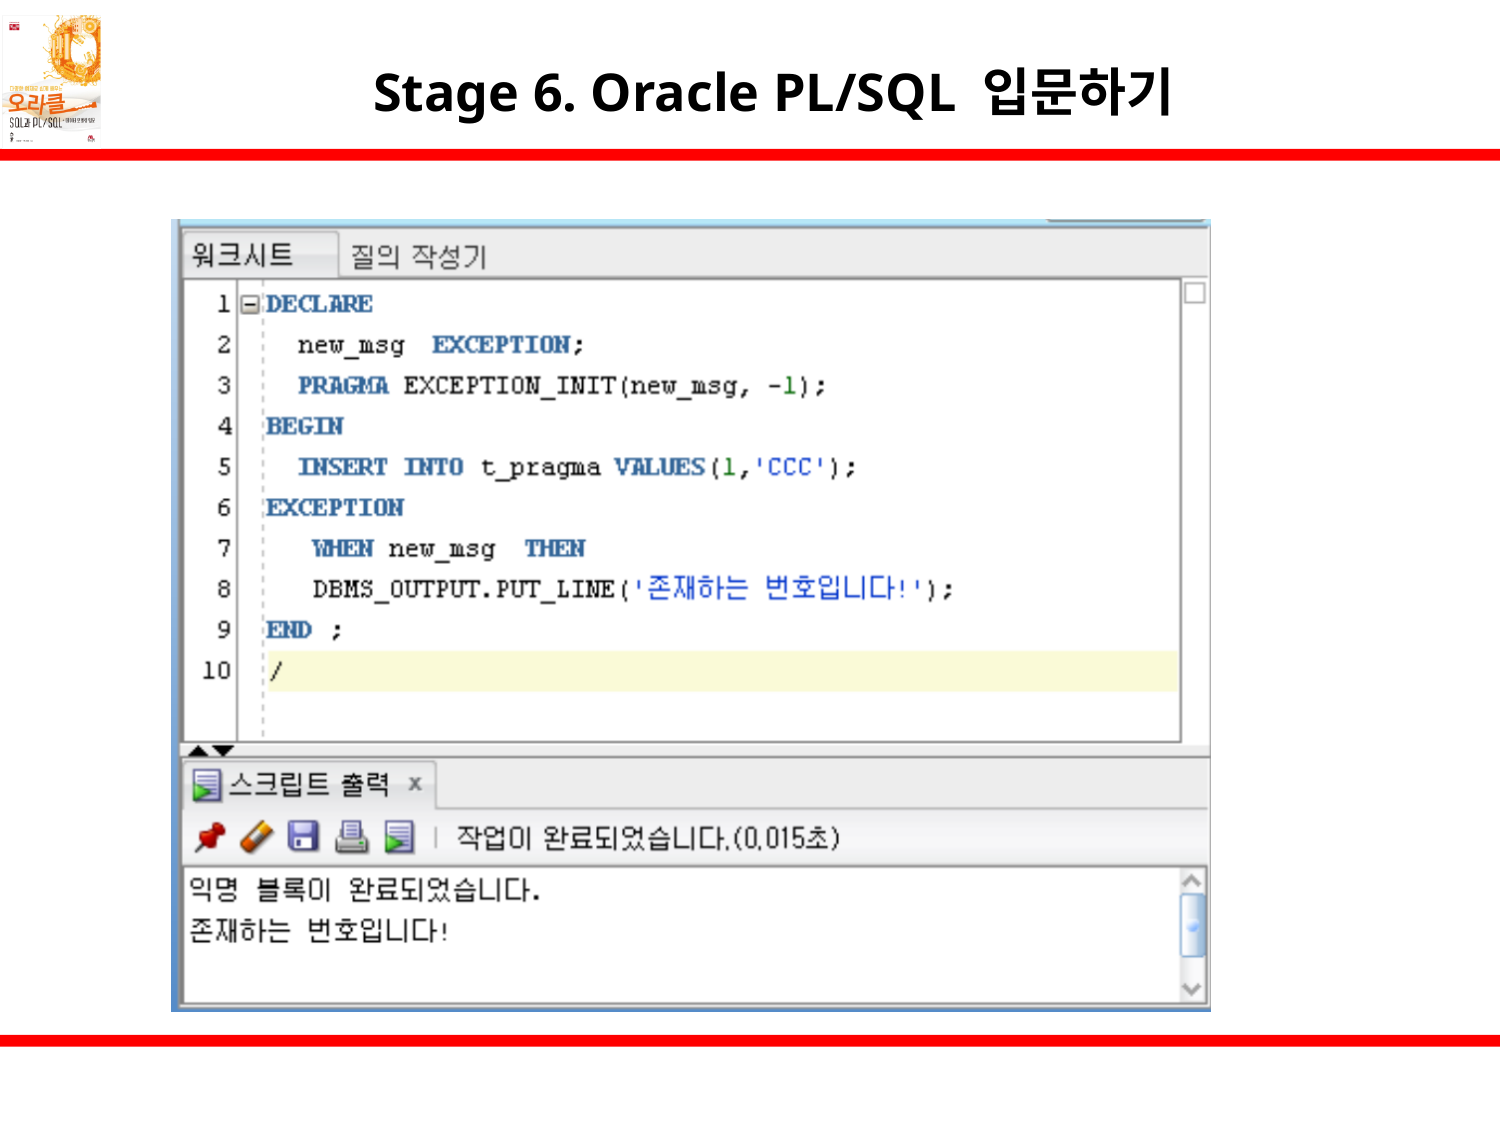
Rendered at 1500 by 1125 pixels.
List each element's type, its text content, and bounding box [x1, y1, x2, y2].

text_box [0, 1033, 1500, 1049]
picture [1, 14, 101, 150]
picture [170, 219, 1211, 1012]
text_box Stage 6. Oracle PL/SQL 입문하기 [204, 0, 1343, 151]
text_box [0, 147, 1500, 163]
